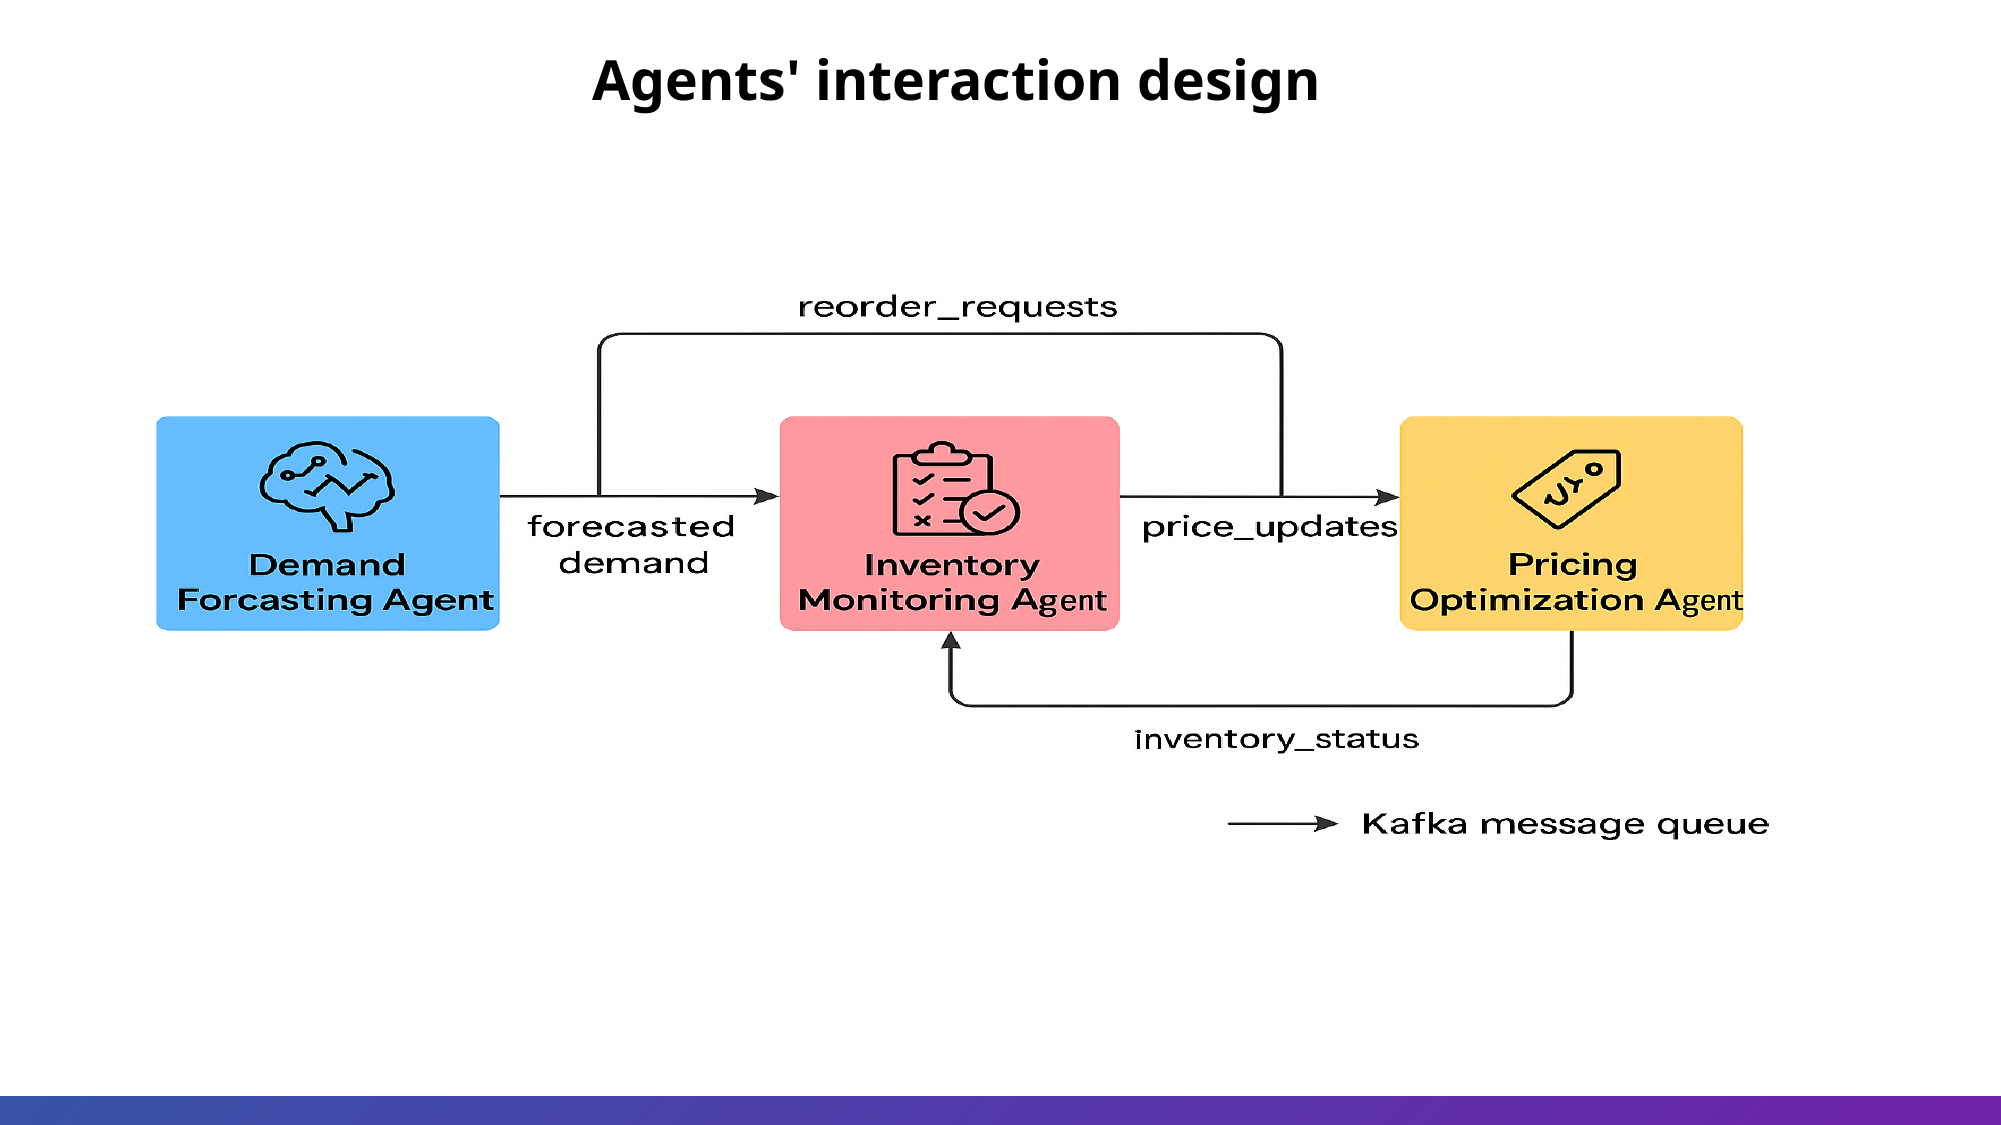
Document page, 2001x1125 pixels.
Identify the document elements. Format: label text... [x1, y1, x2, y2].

text_box [0, 1096, 2000, 1125]
picture [155, 253, 1897, 909]
text_box Agents' interaction design [53, 57, 1896, 140]
